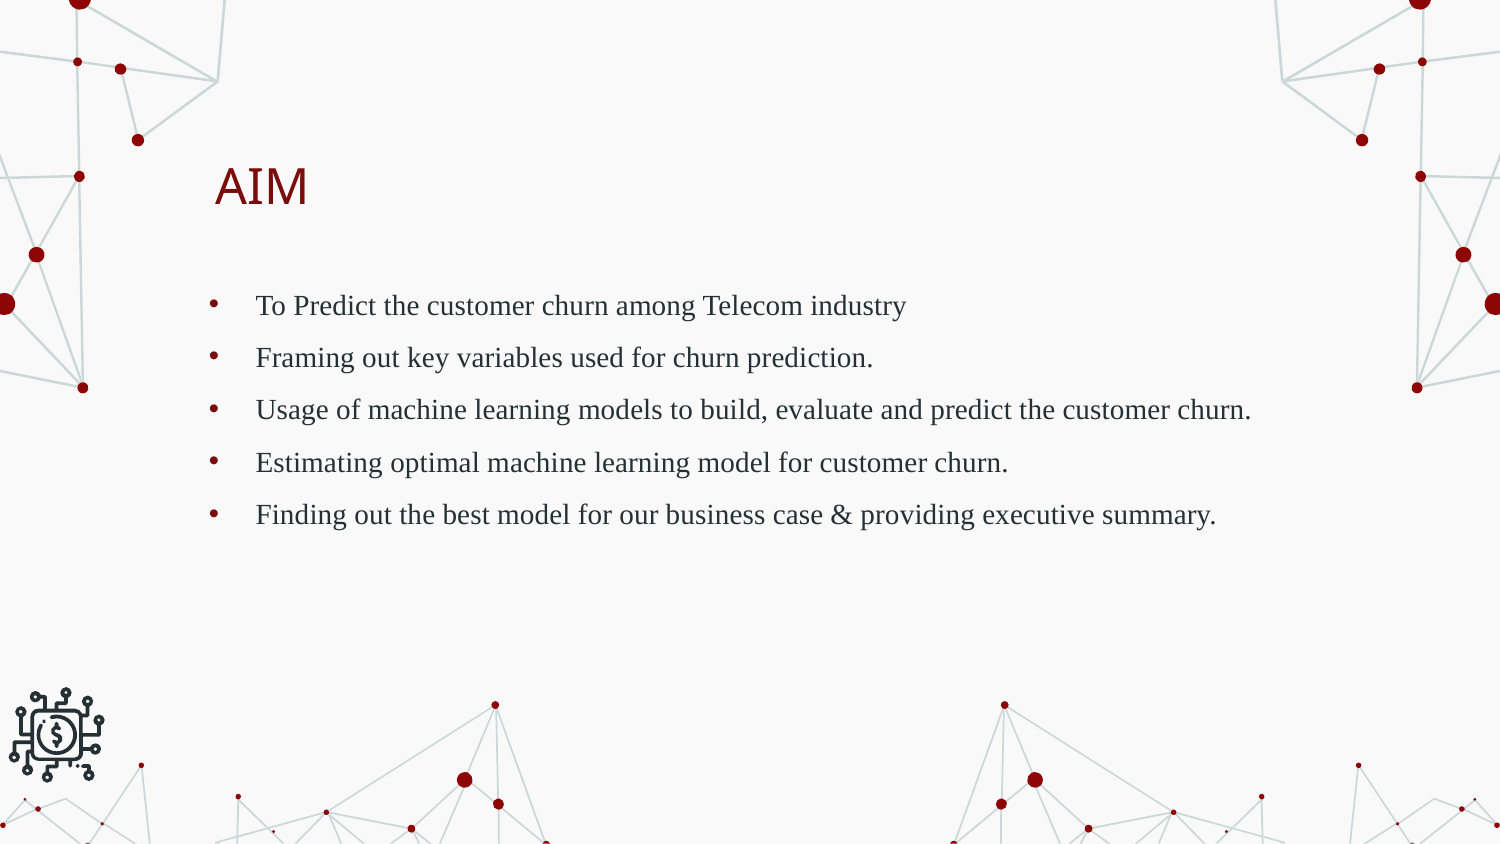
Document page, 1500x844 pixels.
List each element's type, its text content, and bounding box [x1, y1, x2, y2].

subtitle To Predict the customer churn among Telecom industry Framing out key variables used for churn prediction. Usage of machine learning models to build, evaluate and predict the customer churn. Estimating optimal machine learning model for customer churn. Finding out the best model for our business case & providing executive summary. [193, 253, 1356, 591]
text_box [8, 686, 106, 783]
title AIM [104, 140, 421, 234]
